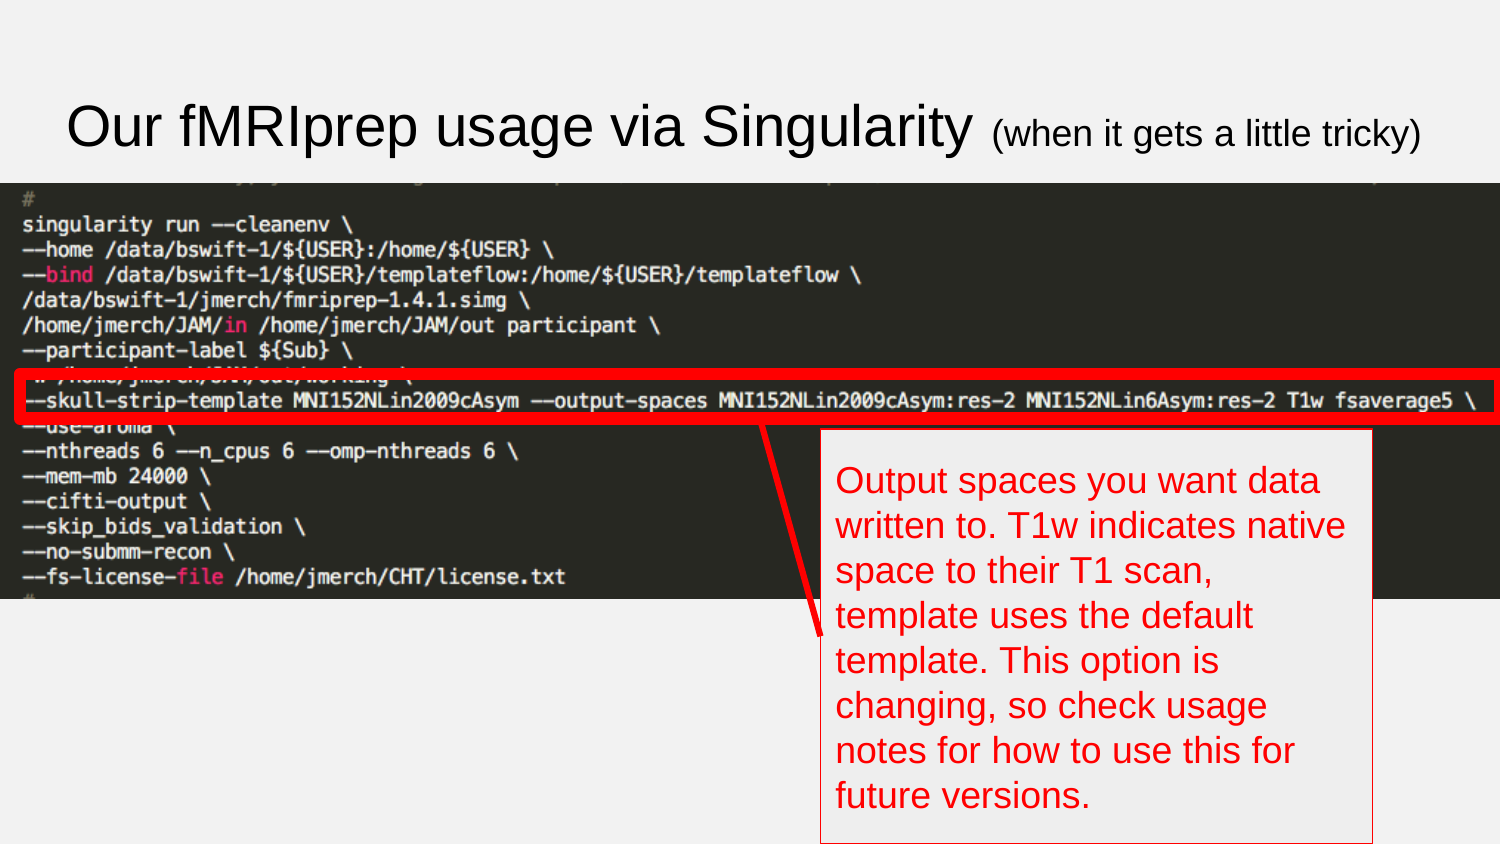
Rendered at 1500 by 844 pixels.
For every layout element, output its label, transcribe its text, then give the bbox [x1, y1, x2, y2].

title Our fMRIprep usage via Singularity (when it gets a little tricky) [51, 72, 1449, 167]
picture [0, 182, 1500, 599]
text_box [759, 418, 821, 637]
text_box Output spaces you want data written to. T1w indicates native space to their T1 scan, template uses the default template. This option is changing, so check usage notes for how to use this for future versions. [820, 607, 1373, 844]
